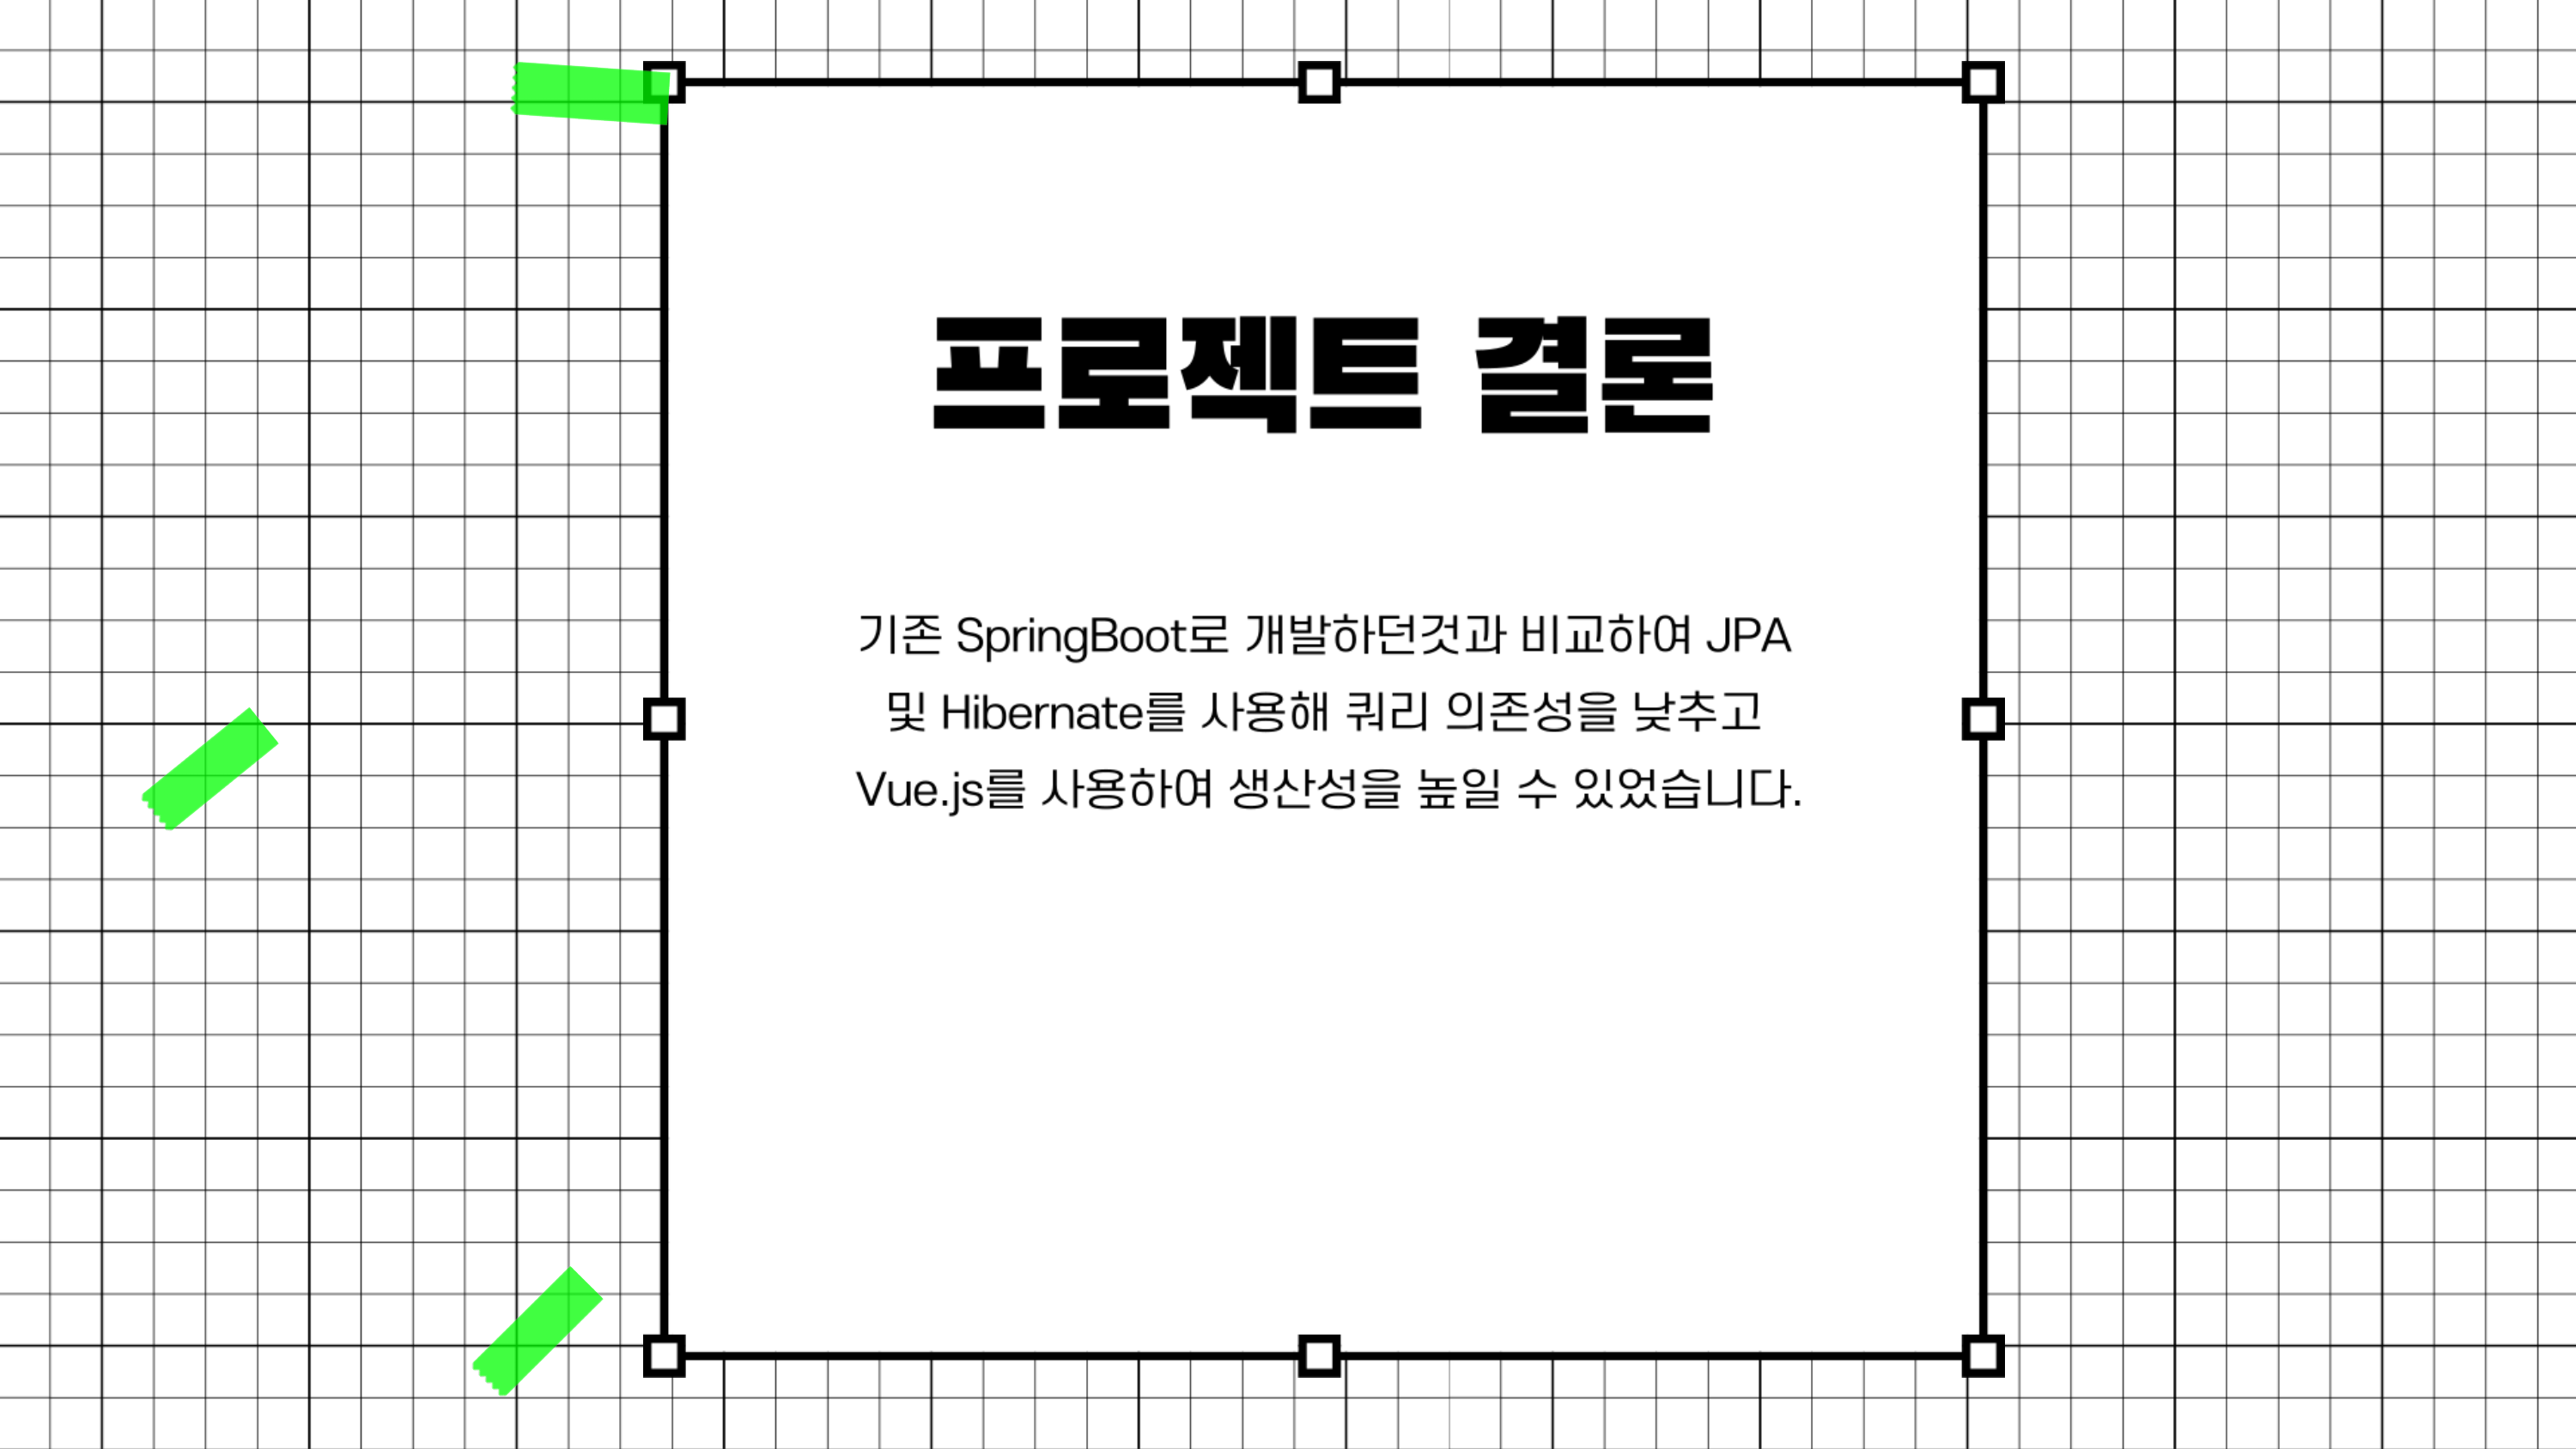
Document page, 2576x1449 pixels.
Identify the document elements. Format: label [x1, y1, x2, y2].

text_box [137, 746, 281, 794]
text_box [469, 60, 2005, 1400]
text_box [511, 66, 669, 120]
text_box [0, 0, 2576, 1449]
